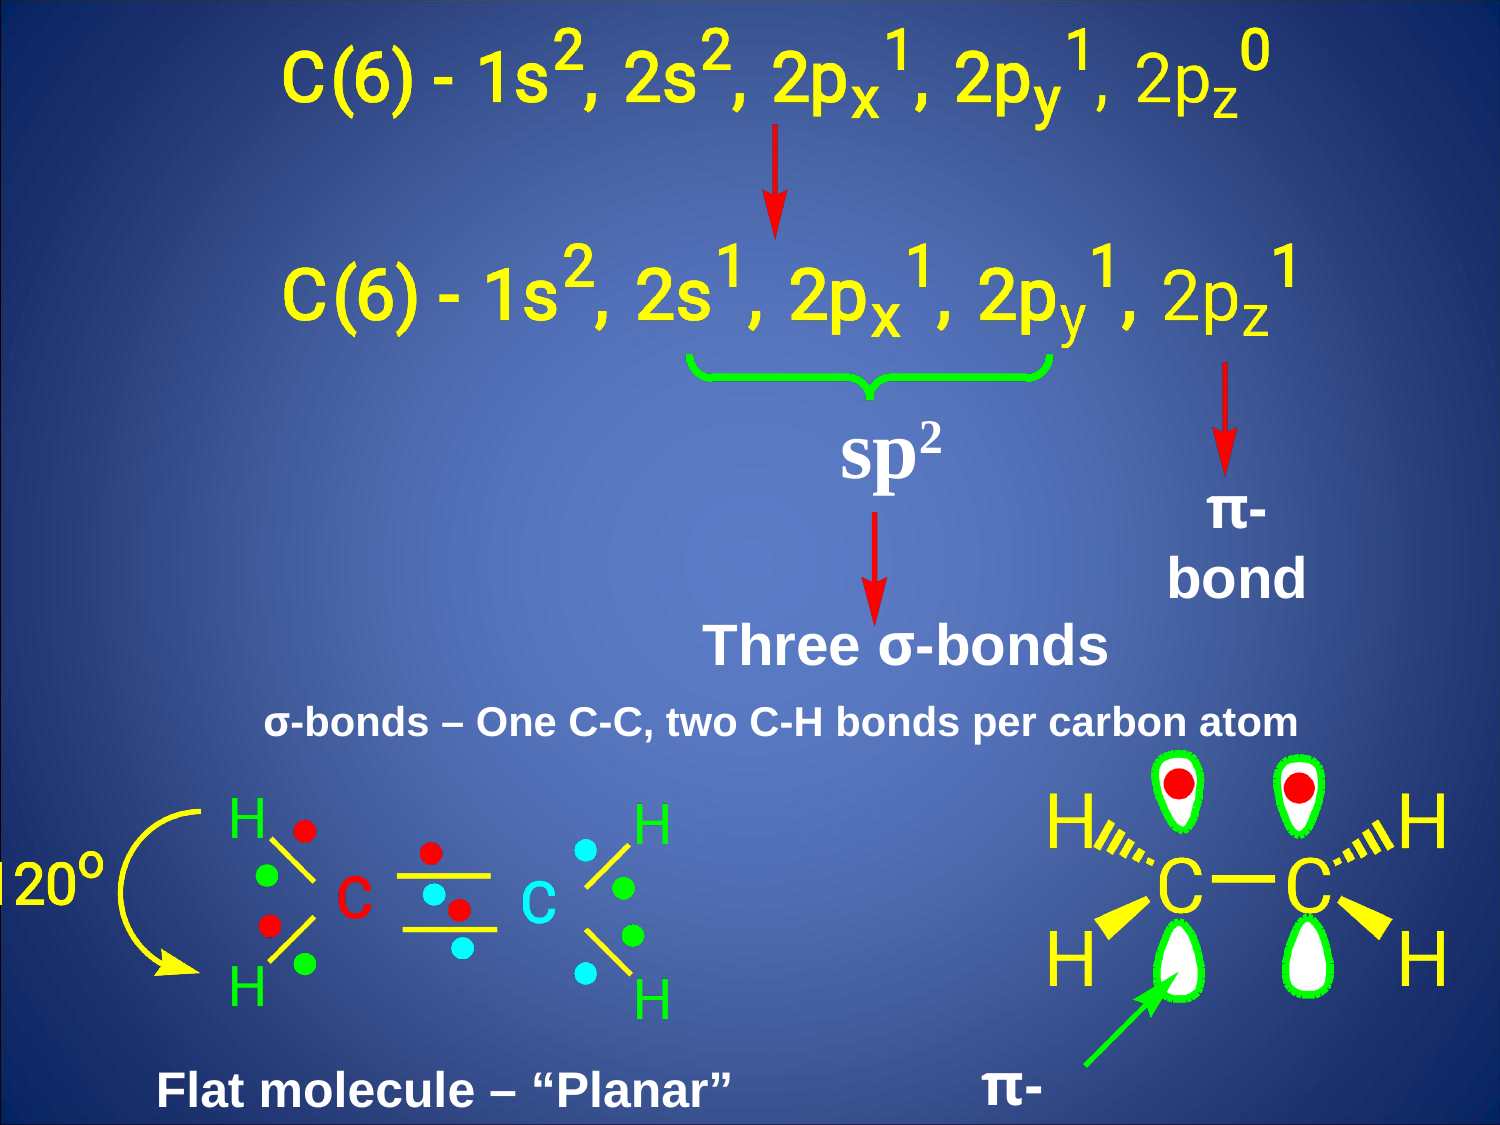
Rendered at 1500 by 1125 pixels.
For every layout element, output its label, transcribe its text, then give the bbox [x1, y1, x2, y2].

text_box π-bond [900, 1039, 1125, 1125]
text_box Flat molecule – “Planar” [99, 1049, 790, 1125]
picture [0, 0, 1500, 1125]
text_box π-bond [1125, 462, 1350, 618]
text_box σ-bonds – One C-C, two C-H bonds per carbon atom [237, 687, 1325, 753]
text_box Three σ-bonds [624, 600, 1188, 685]
text_box sp2 [762, 427, 1000, 503]
